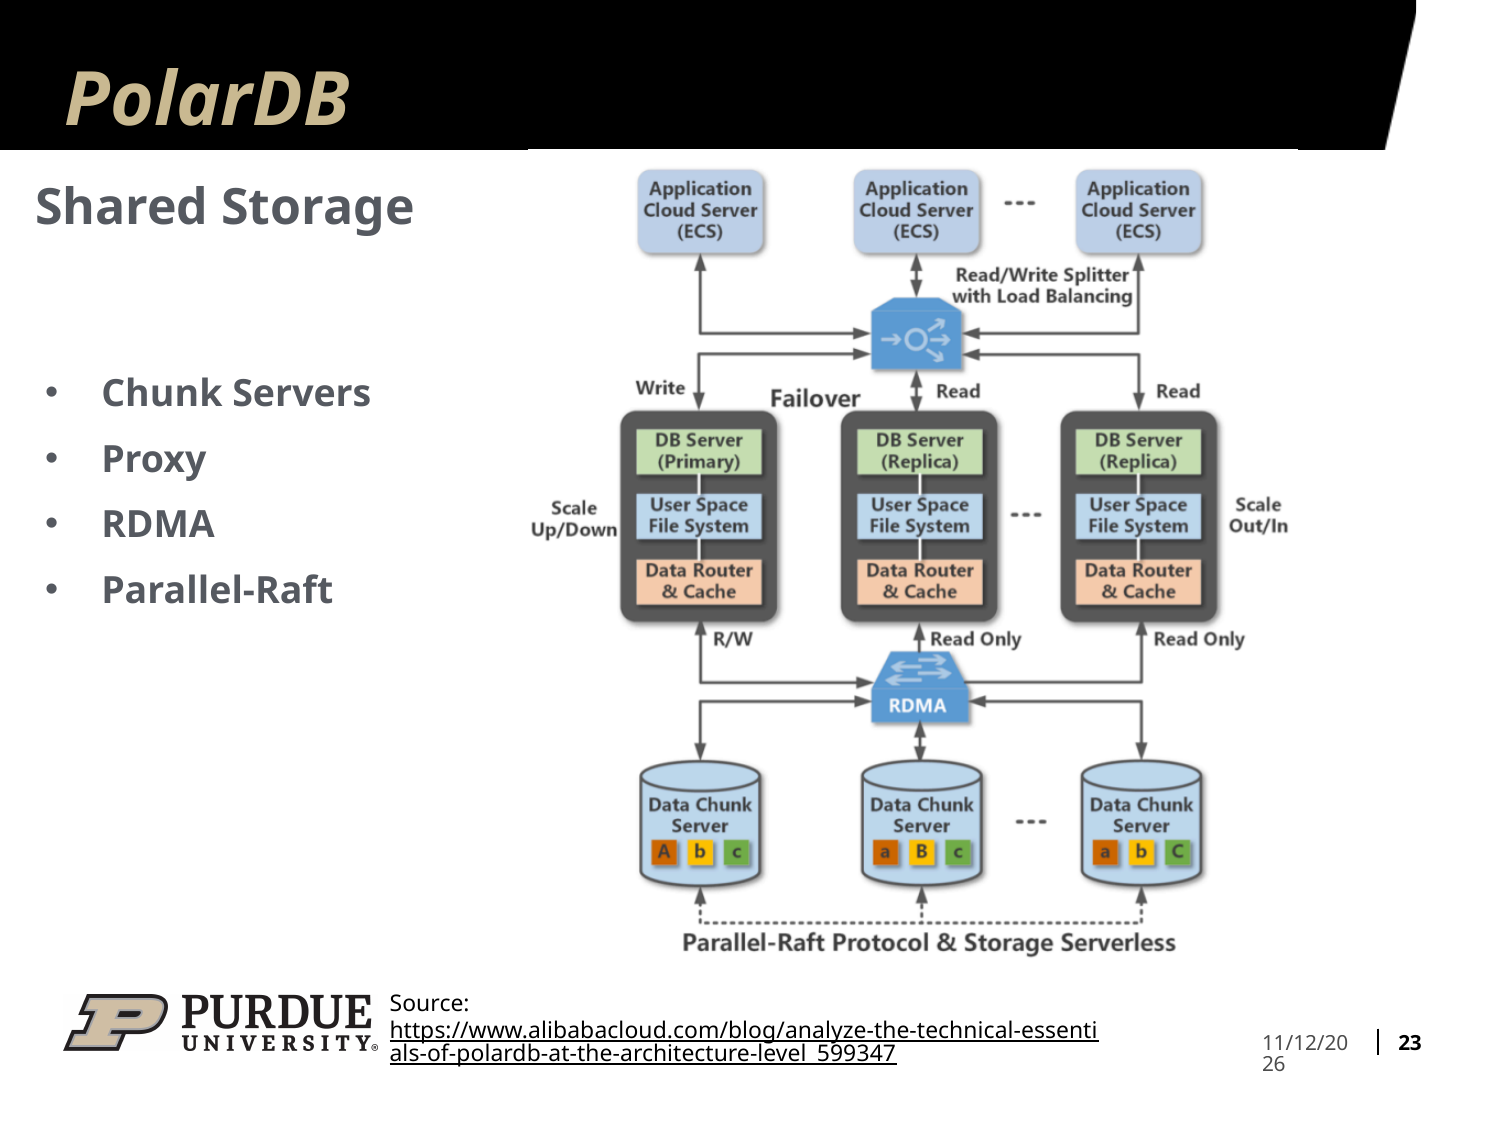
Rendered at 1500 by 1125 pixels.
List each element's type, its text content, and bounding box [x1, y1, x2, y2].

slide_number 23 [1380, 1013, 1441, 1074]
picture [528, 149, 1298, 963]
text_box Shared Storage [34, 174, 528, 235]
picture [63, 994, 374, 1051]
text_box Chunk Servers Proxy RDMA Parallel-Raft [44, 302, 420, 678]
title PolarDB [61, 58, 1204, 148]
text_box Source: https://www.alibabacloud.com/blog/analyze-the-technical-essentials-of-polardb-at-the-architecture-level_599347 [374, 980, 1126, 1110]
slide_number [1247, 1017, 1375, 1071]
